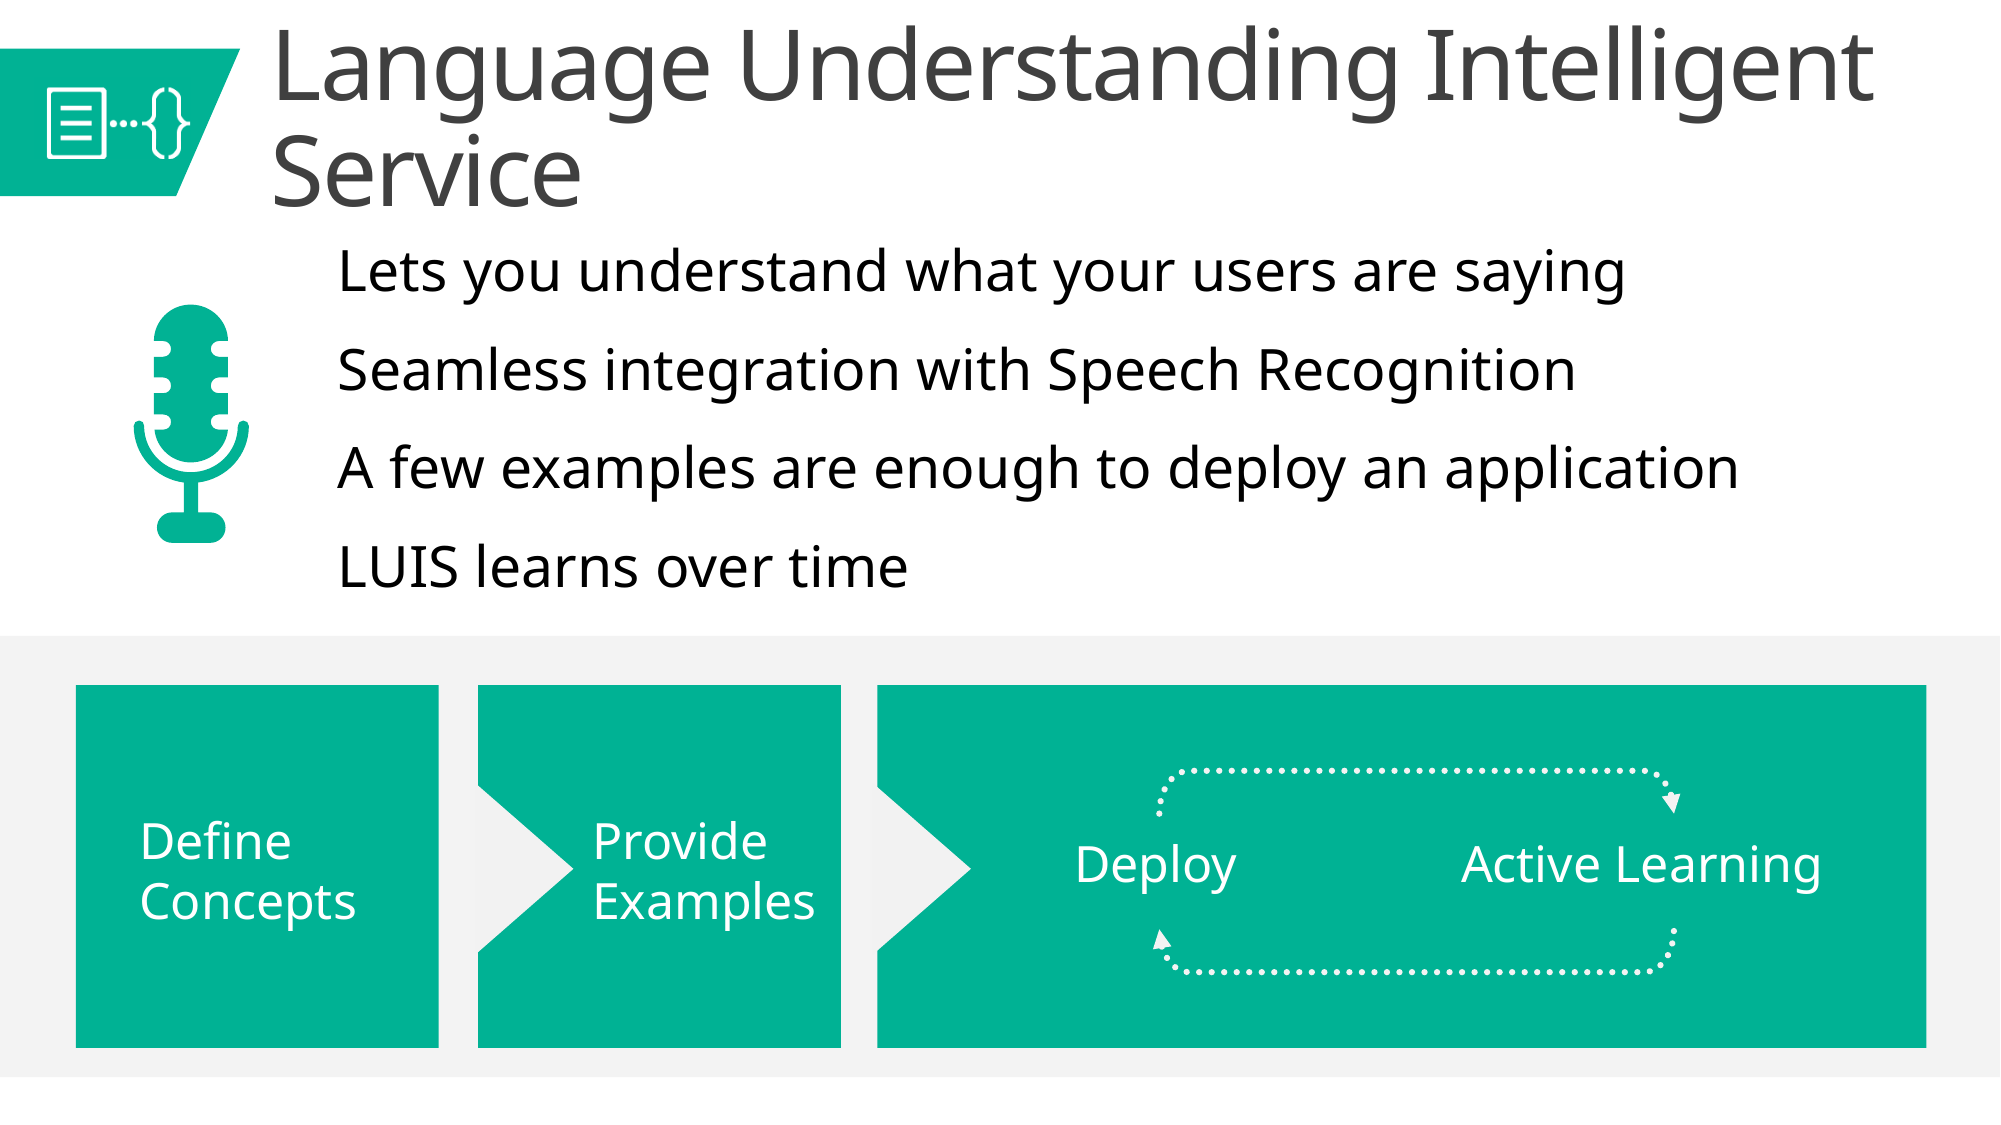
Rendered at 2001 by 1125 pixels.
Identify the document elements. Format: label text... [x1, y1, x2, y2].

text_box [474, 684, 842, 1049]
list Lets you understand what your users are saying Seamless integration with Speech Recognition A few examples are enough to deploy an application LUIS learns over time [313, 227, 1927, 619]
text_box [75, 684, 439, 1049]
text_box [0, 635, 2000, 1078]
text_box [872, 684, 1927, 1049]
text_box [133, 304, 249, 543]
text_box Language Understanding Intelligent Service [247, 47, 2000, 196]
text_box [0, 48, 241, 197]
